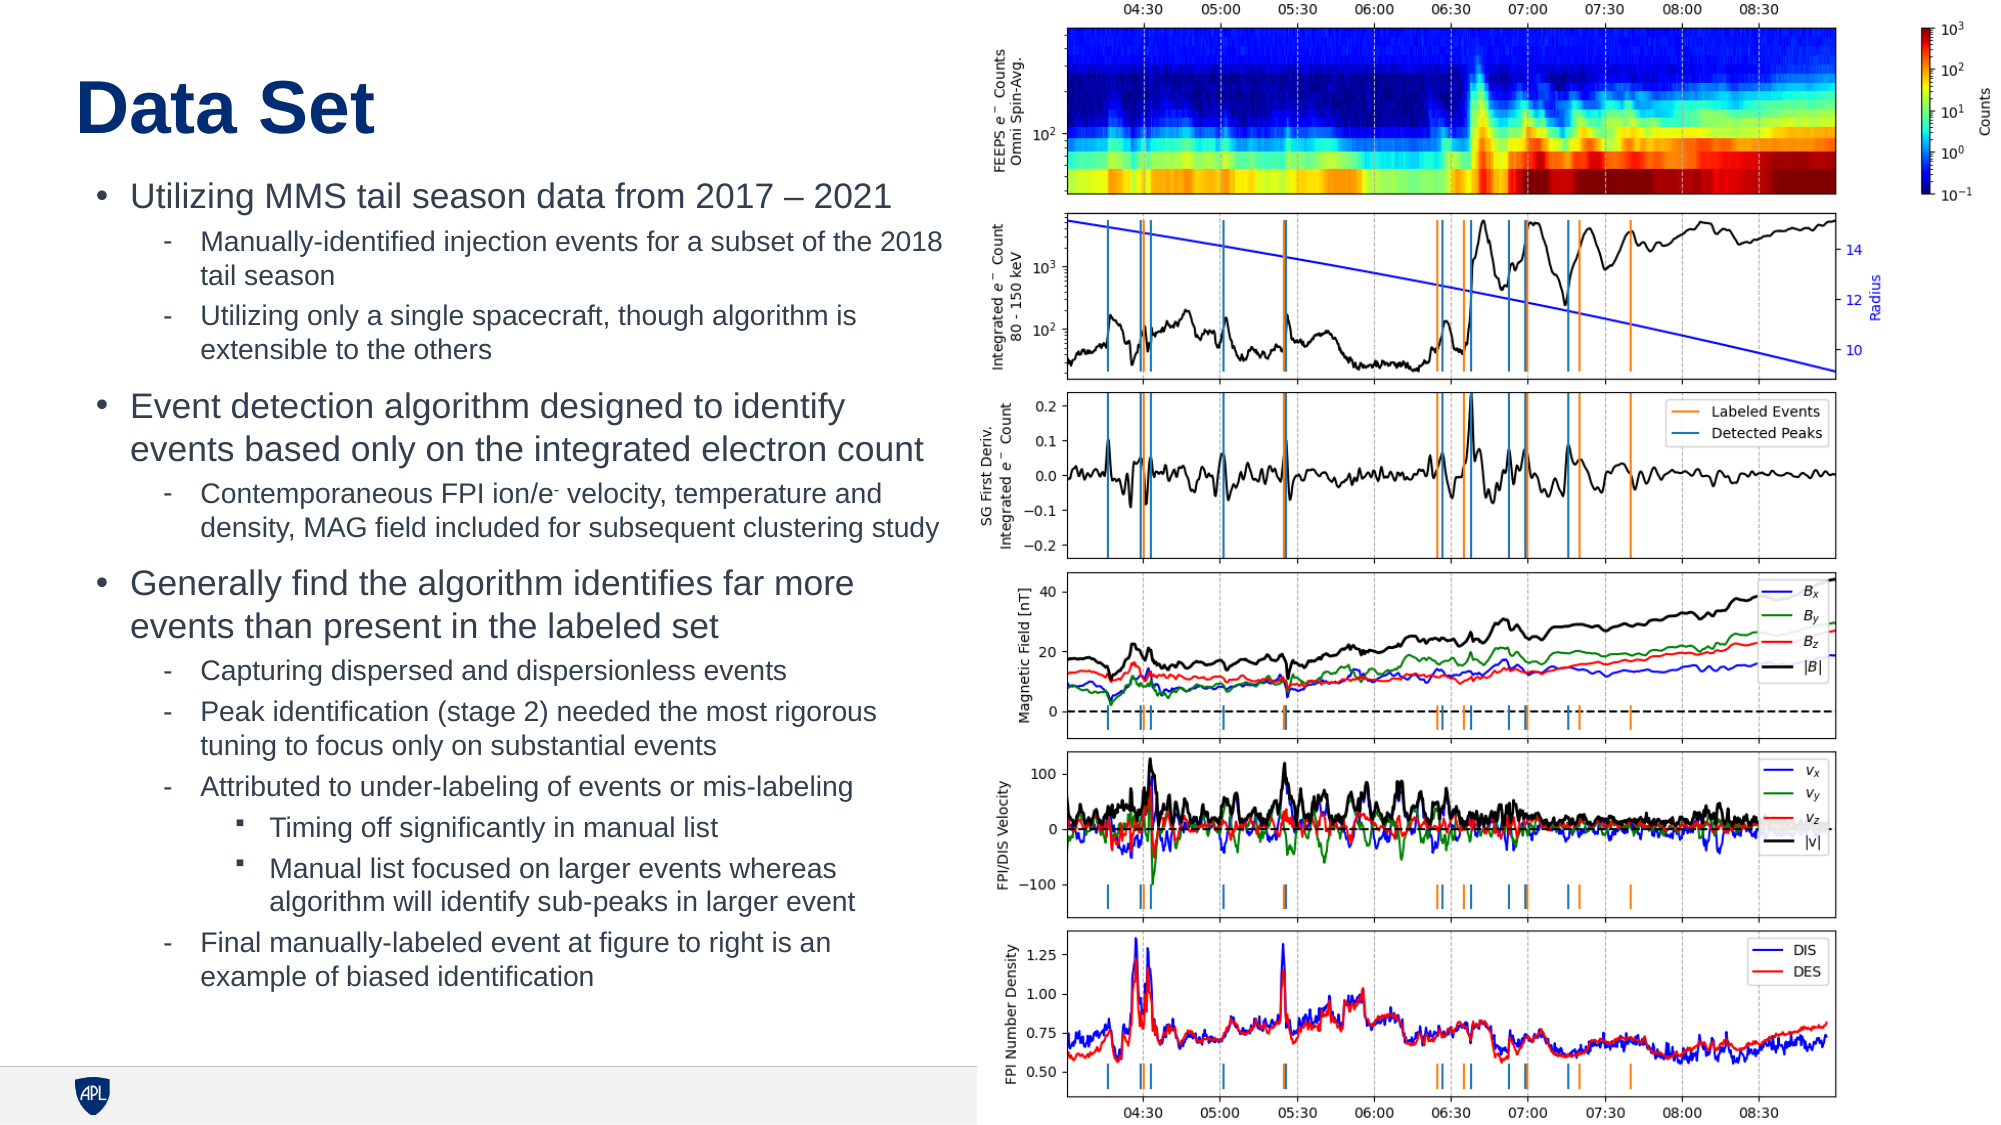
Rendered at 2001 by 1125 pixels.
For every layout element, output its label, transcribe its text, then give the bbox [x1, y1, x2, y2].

list Utilizing MMS tail season data from 2017 – 2021 Manually-identified injection events for a subset of the 2018 tail season Utilizing only a single spacecraft, though algorithm is extensible to the others Event detection algorithm designed to identify events based only on the integrated electron count Contemporaneous FPI ion/e- velocity, temperature and density, MAG field included for subsequent clustering study Generally find the algorithm identifies far more events than present in the labeled set Capturing dispersed and dispersionless events Peak identification (stage 2) needed the most rigorous tuning to focus only on substantial events Attributed to under-labeling of events or mis-labeling Timing off significantly in manual list Manual list focused on larger events whereas algorithm will identify sub-peaks in larger event Final manually-labeled event at figure to right is an example of biased identification [95, 173, 944, 1057]
picture [977, 0, 2000, 1125]
footer [121, 1066, 647, 1125]
title Data Set [75, 68, 977, 194]
